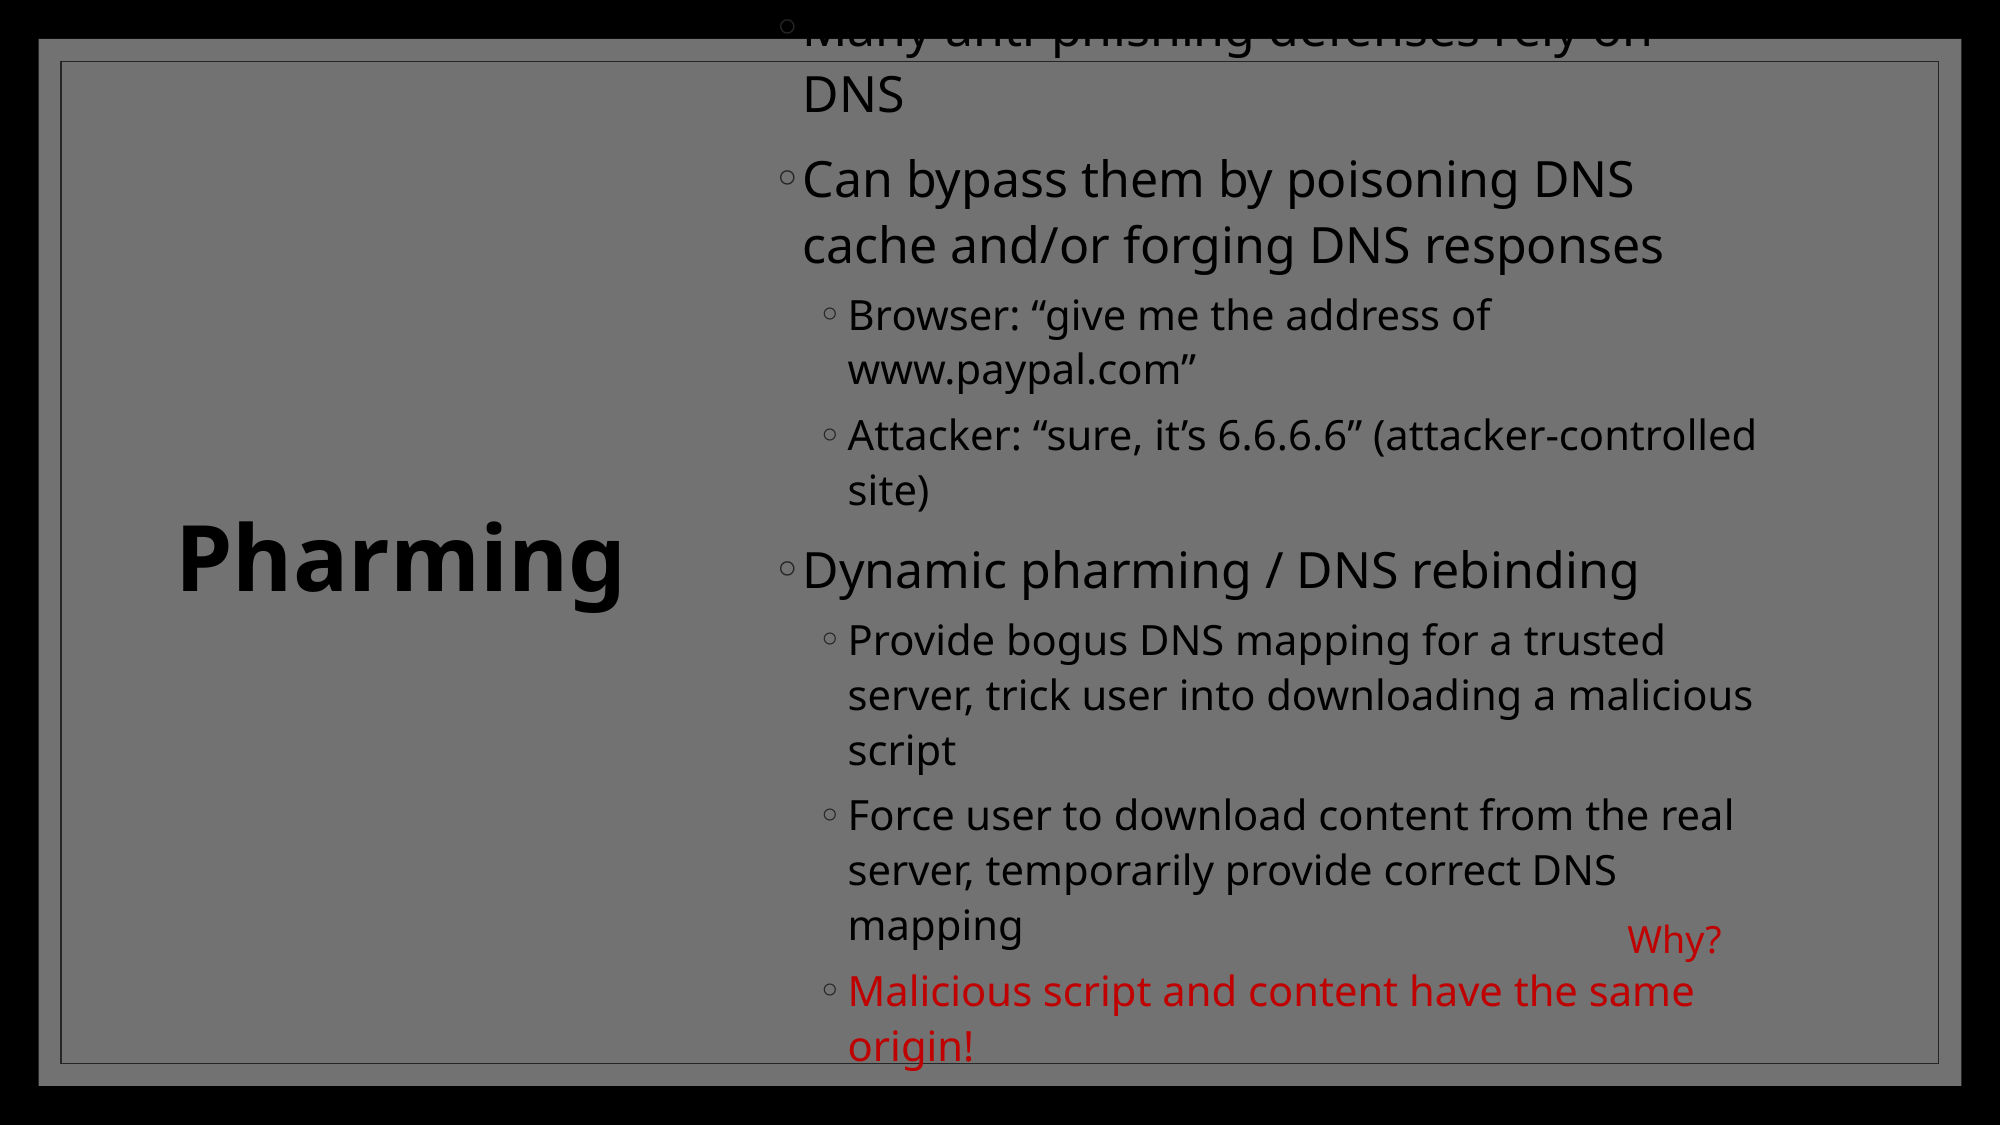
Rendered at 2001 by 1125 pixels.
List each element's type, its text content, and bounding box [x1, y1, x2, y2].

text_box Why? [1612, 908, 1737, 969]
list Many anti-phishing defenses rely on DNS Can bypass them by poisoning DNS cache and/or forging DNS responses Browser: “give me the address of www.paypal.com” Attacker: “sure, it’s 6.6.6.6” (attacker-controlled site) Dynamic pharming / DNS rebinding Provide bogus DNS mapping for a trusted server, trick user into downloading a malicious script Force user to download content from the real server, temporarily provide correct DNS mapping Malicious script and content have the same origin! [757, 80, 1783, 980]
title Pharming [110, 143, 692, 980]
